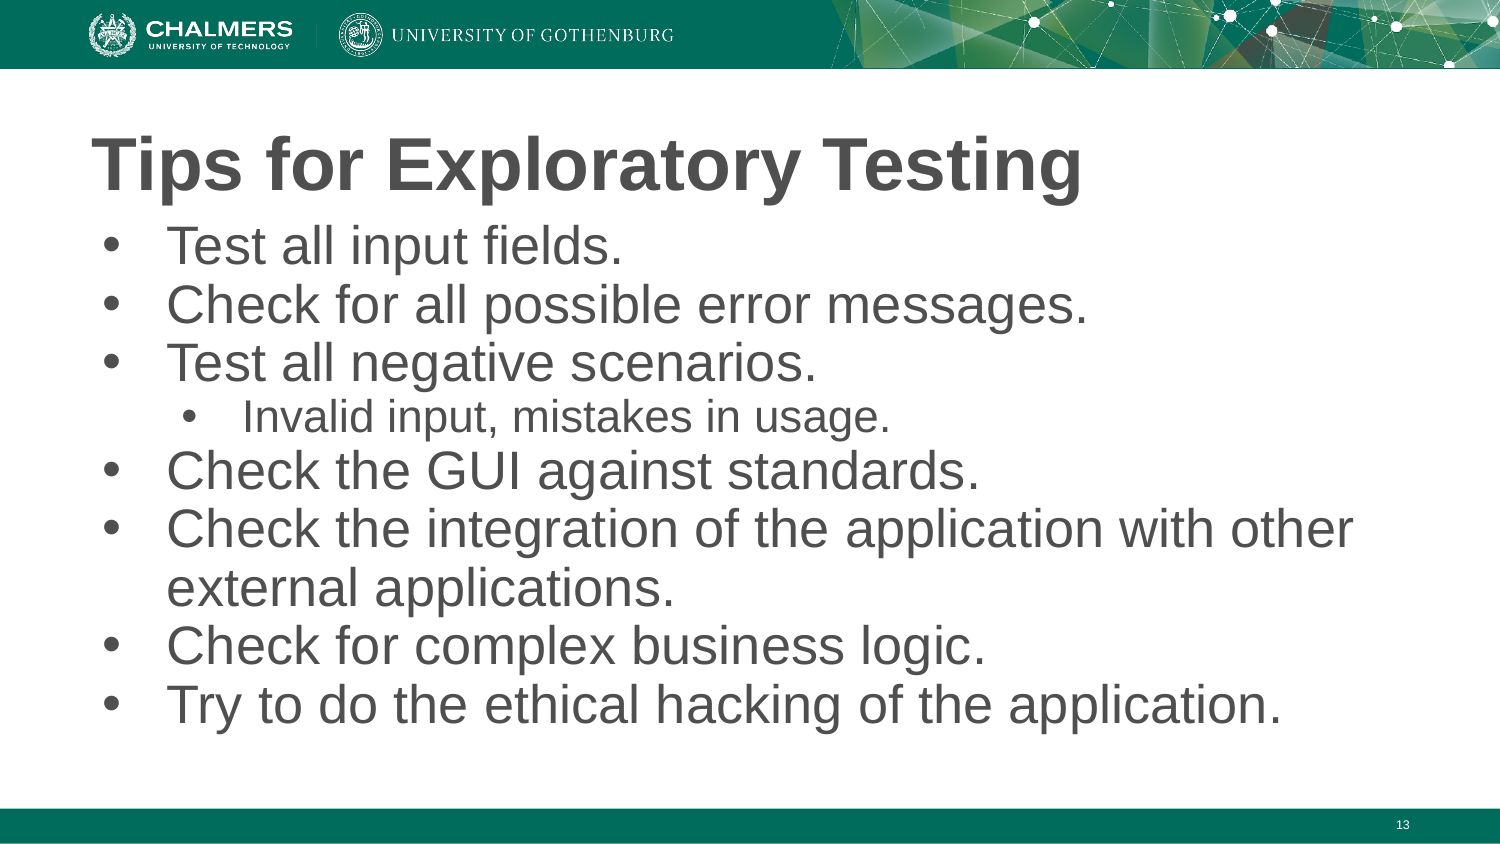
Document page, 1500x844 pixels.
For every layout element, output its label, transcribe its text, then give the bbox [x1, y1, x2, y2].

picture [759, 0, 1500, 68]
list Test all input fields. Check for all possible error messages. Test all negative scenarios. Invalid input, mistakes in usage. Check the GUI against standards. Check the integration of the application with other external applications. Check for complex business logic. Try to do the ethical hacking of the application. [76, 210, 1425, 782]
picture [64, 0, 696, 85]
title Tips for Exploratory Testing [76, 100, 1425, 210]
slide_number ‹#› [1074, 809, 1425, 844]
